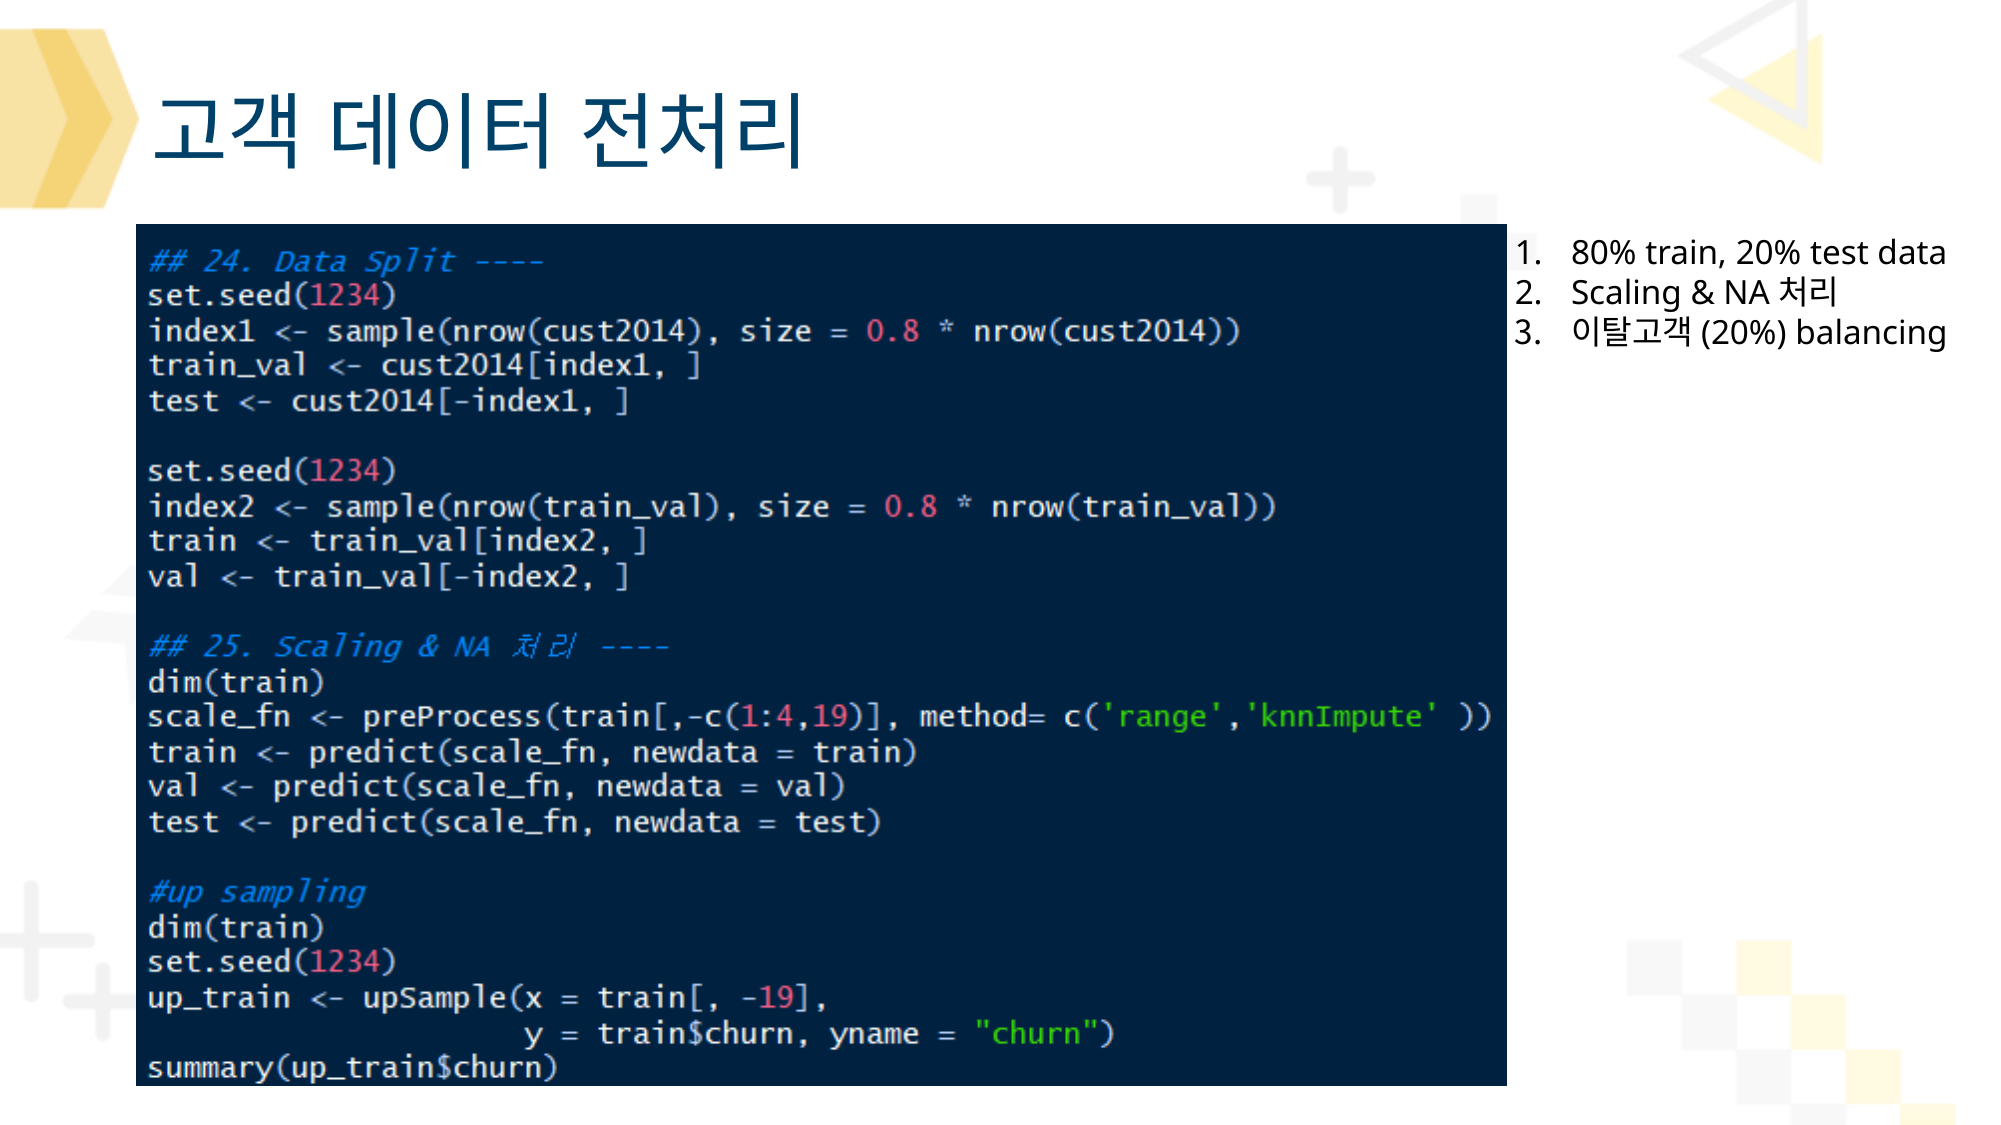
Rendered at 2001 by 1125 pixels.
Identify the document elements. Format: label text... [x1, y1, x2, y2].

picture [0, 0, 2000, 1125]
text_box 80% train, 20% test data Scaling & NA처리 이탈고객(20%) balancing [1507, 224, 2000, 359]
title 고객 데이터 전처리 [136, 47, 1812, 224]
